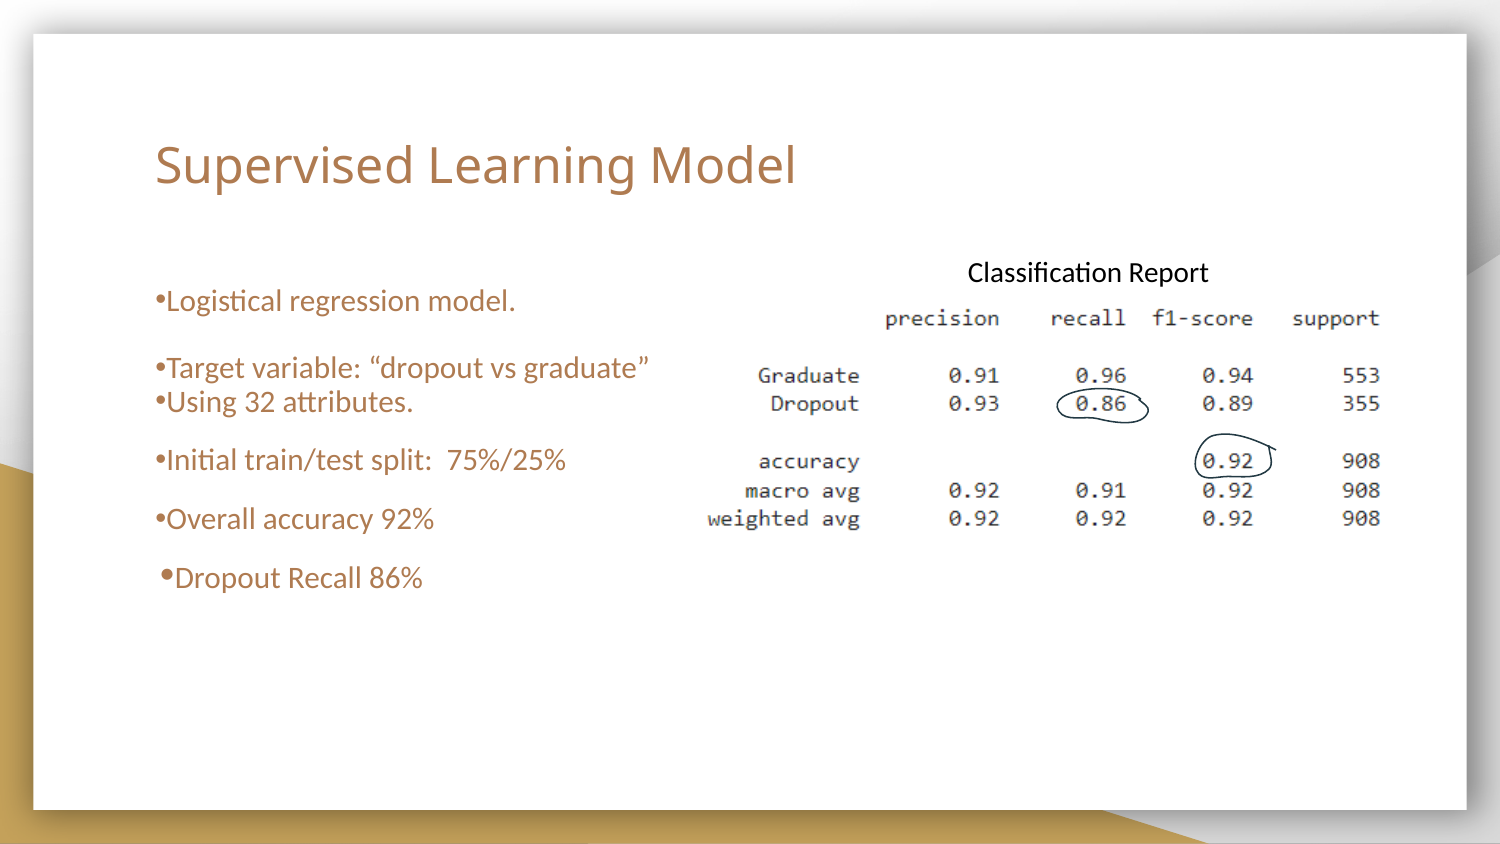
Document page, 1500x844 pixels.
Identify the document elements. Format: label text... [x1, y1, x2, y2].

picture [688, 299, 1451, 570]
list Logistical regression model. Target variable: “dropout vs graduate” Using 32 attributes. Initial train/test split: 75%/25% Overall accuracy 92% Dropout Recall 86% [140, 276, 689, 765]
title Supervised Learning Model [140, 76, 879, 258]
text_box Classification Report [952, 237, 1327, 298]
picture [0, 0, 1500, 473]
